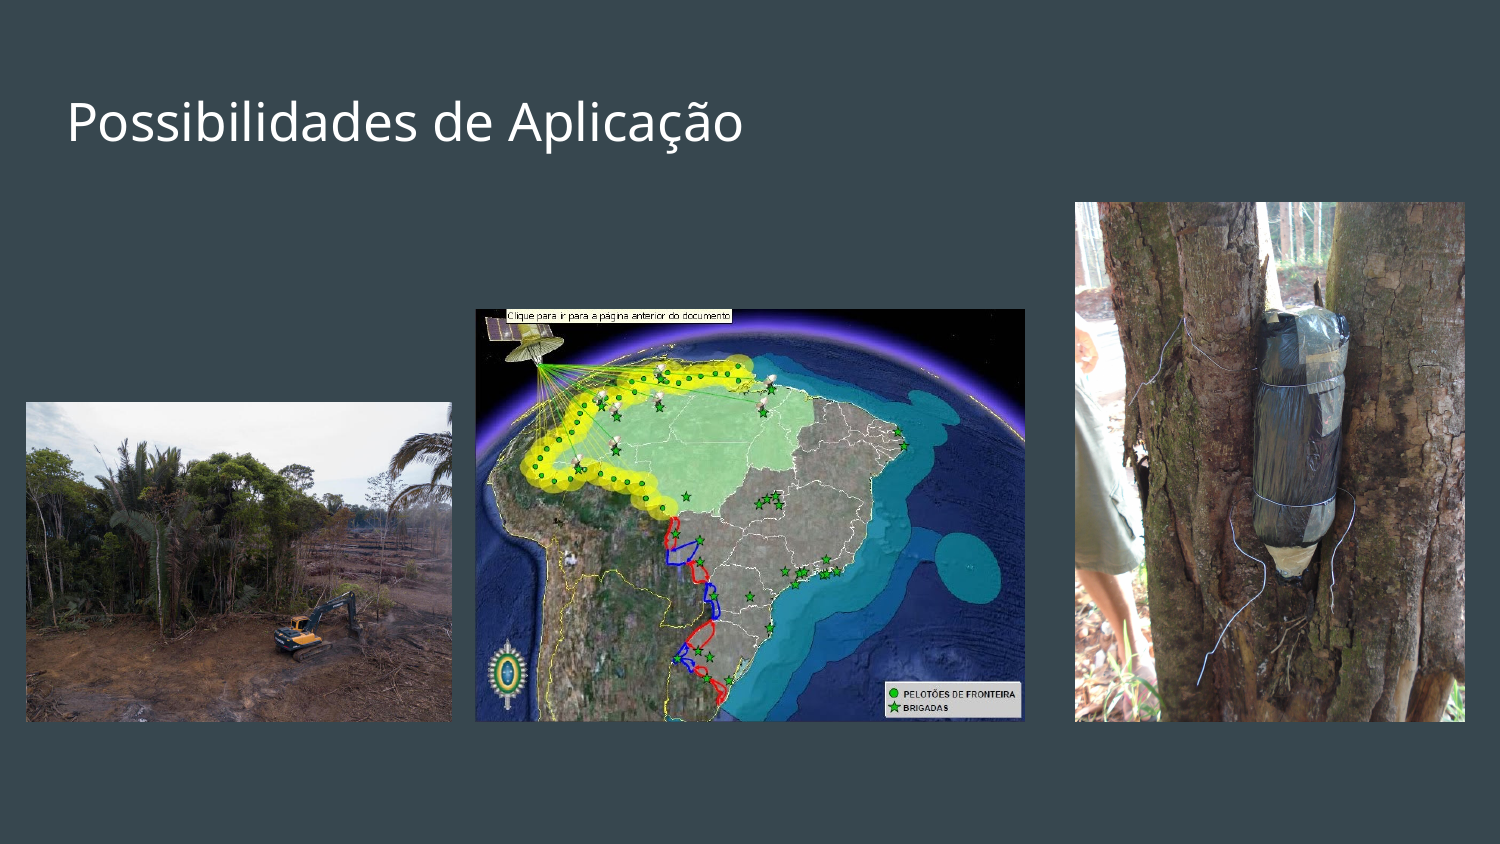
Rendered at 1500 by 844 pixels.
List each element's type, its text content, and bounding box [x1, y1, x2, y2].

picture [26, 402, 453, 722]
picture [1074, 202, 1465, 722]
picture [474, 308, 1025, 722]
title Possibilidades de Aplicação [51, 72, 1449, 167]
